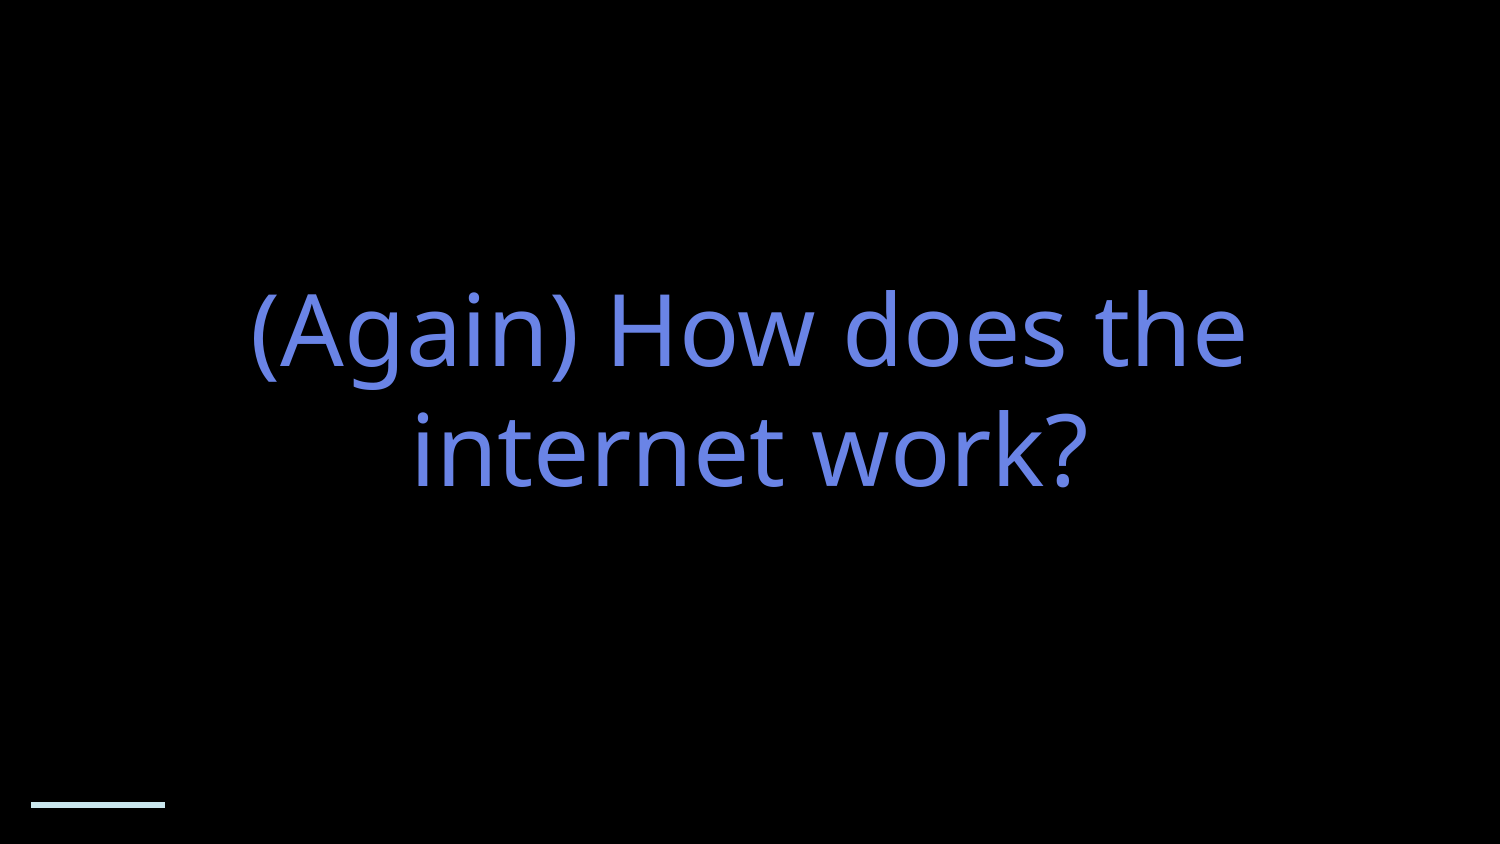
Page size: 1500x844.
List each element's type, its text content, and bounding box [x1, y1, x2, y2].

title (Again) How does the internet work? [204, 251, 1296, 367]
